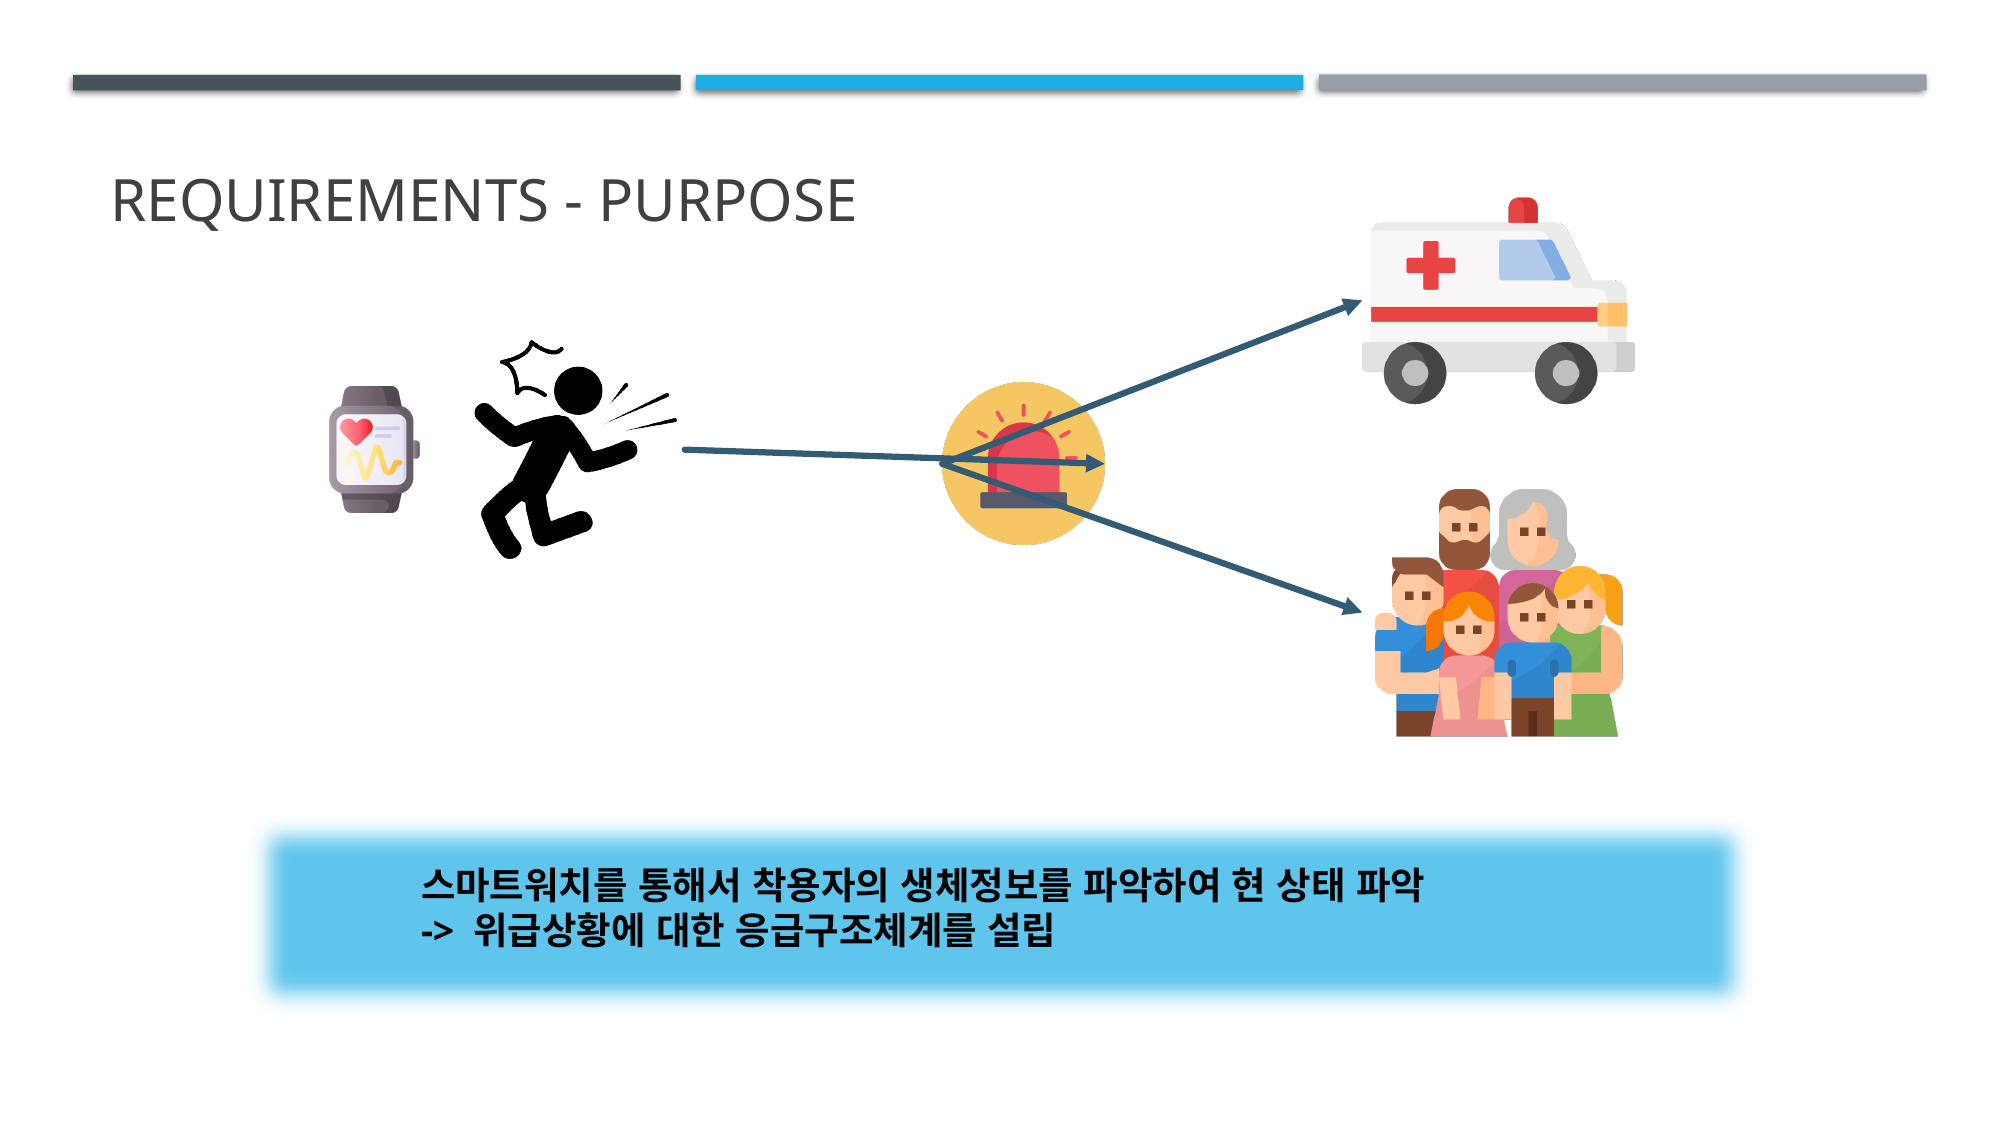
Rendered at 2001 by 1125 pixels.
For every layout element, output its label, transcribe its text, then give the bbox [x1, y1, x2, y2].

picture [1361, 475, 1636, 750]
picture [1361, 163, 1636, 438]
text_box [286, 853, 1717, 977]
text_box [1104, 463, 1363, 613]
picture [465, 339, 686, 560]
title Requirements - purpose [95, 115, 1905, 311]
table_header 유스케이스명 [282, 849, 1721, 981]
picture [311, 386, 439, 514]
text_box 스마트워치를 통해서 착용자의 생체정보를 파악하여 현 상태 파악 -> 위급상황에 대한 응급구조체계를 설립 [406, 854, 1751, 960]
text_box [1104, 299, 1363, 462]
picture [941, 382, 1104, 546]
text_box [684, 449, 943, 465]
